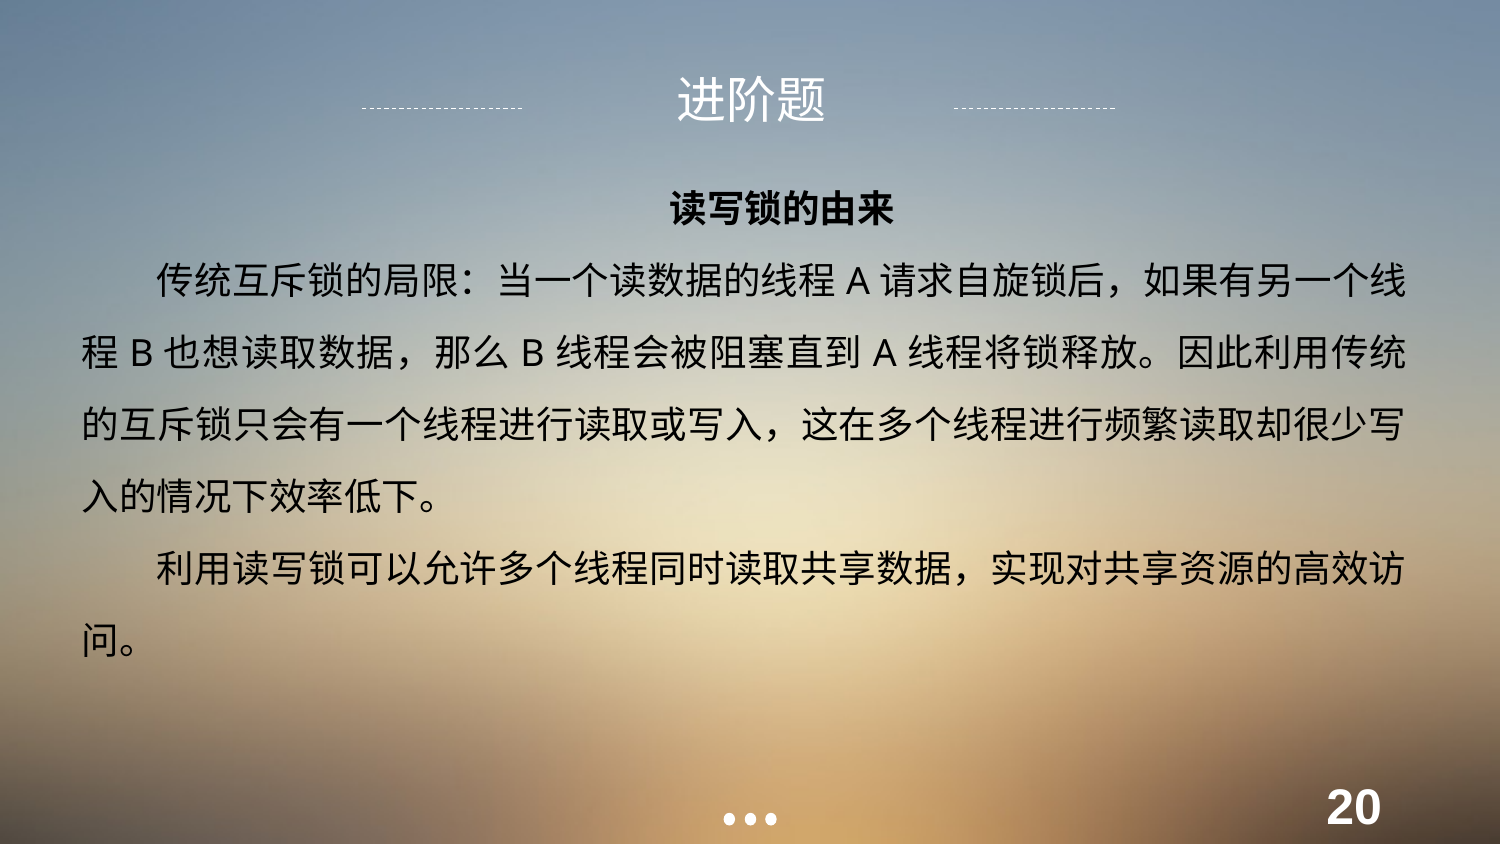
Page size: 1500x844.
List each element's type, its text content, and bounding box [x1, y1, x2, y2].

text_box 进阶题 [548, 61, 955, 136]
slide_number 20 [1059, 782, 1397, 827]
text_box [743, 811, 758, 827]
text_box 读写锁的由来 传统互斥锁的局限：当一个读数据的线程A请求自旋锁后，如果有另一个线程B也想读取数据，那么B线程会被阻塞直到A线程将锁释放。因此利用传统的互斥锁只会有一个线程进行读取或写入，这在多个线程进行频繁读取却很少写入的情况下效率低下。 利用读写锁可以允许多个线程同时读取共享数据，实现对共享资源的高效访问。 [66, 177, 1423, 670]
text_box [722, 811, 737, 827]
text_box [764, 811, 778, 827]
picture [0, 0, 1500, 844]
